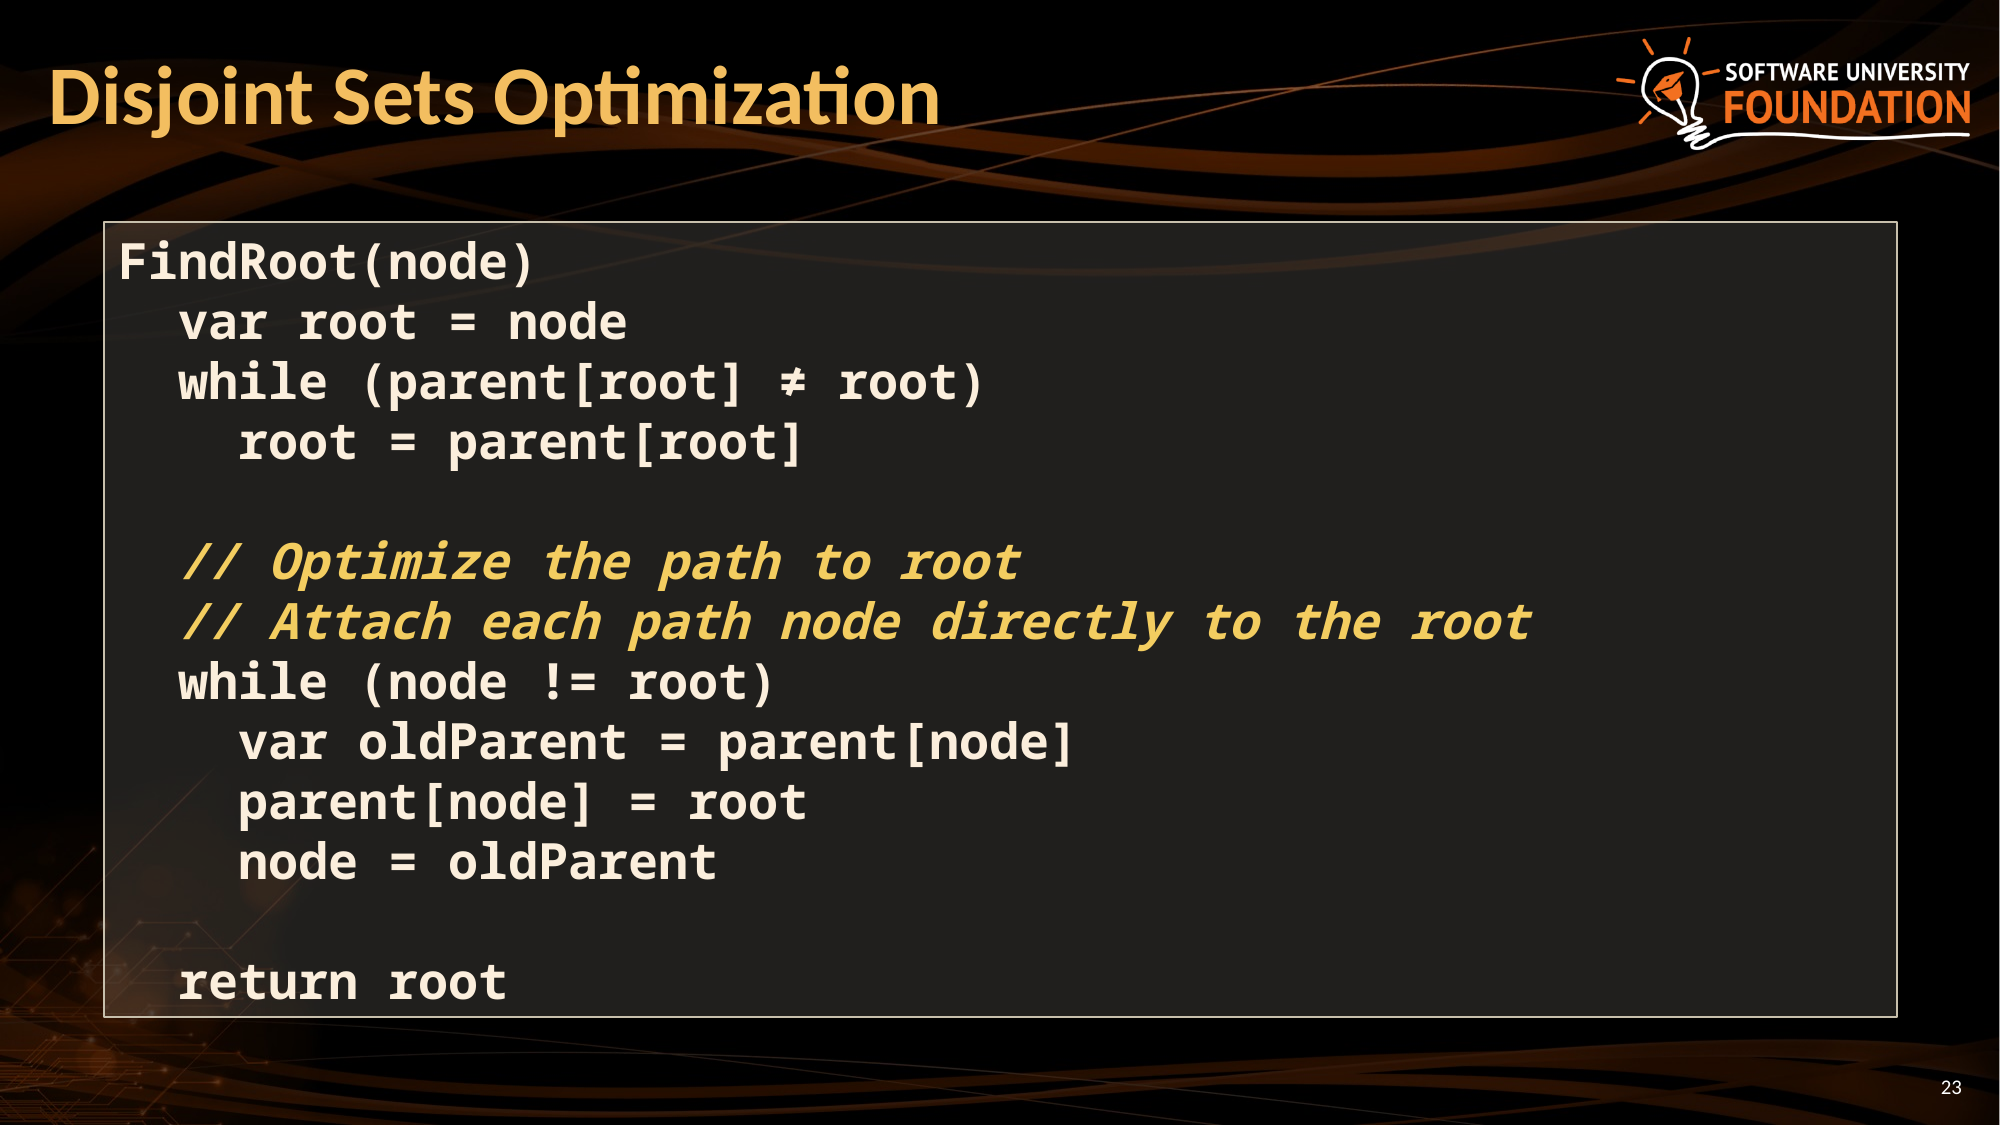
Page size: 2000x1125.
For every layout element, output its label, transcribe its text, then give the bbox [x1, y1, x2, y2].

title Disjoint Sets Optimization [30, 6, 1602, 189]
text_box FindRoot(node) var root = node while (parent[root] ≠ root) root = parent[root] // Optimize the path to root // Attach each path node directly to the root while (node != root) var oldParent = parent[node] parent[node] = root node = oldParent return root [103, 222, 1898, 1017]
picture [0, 0, 2000, 1125]
slide_number 23 [1897, 1070, 1968, 1103]
